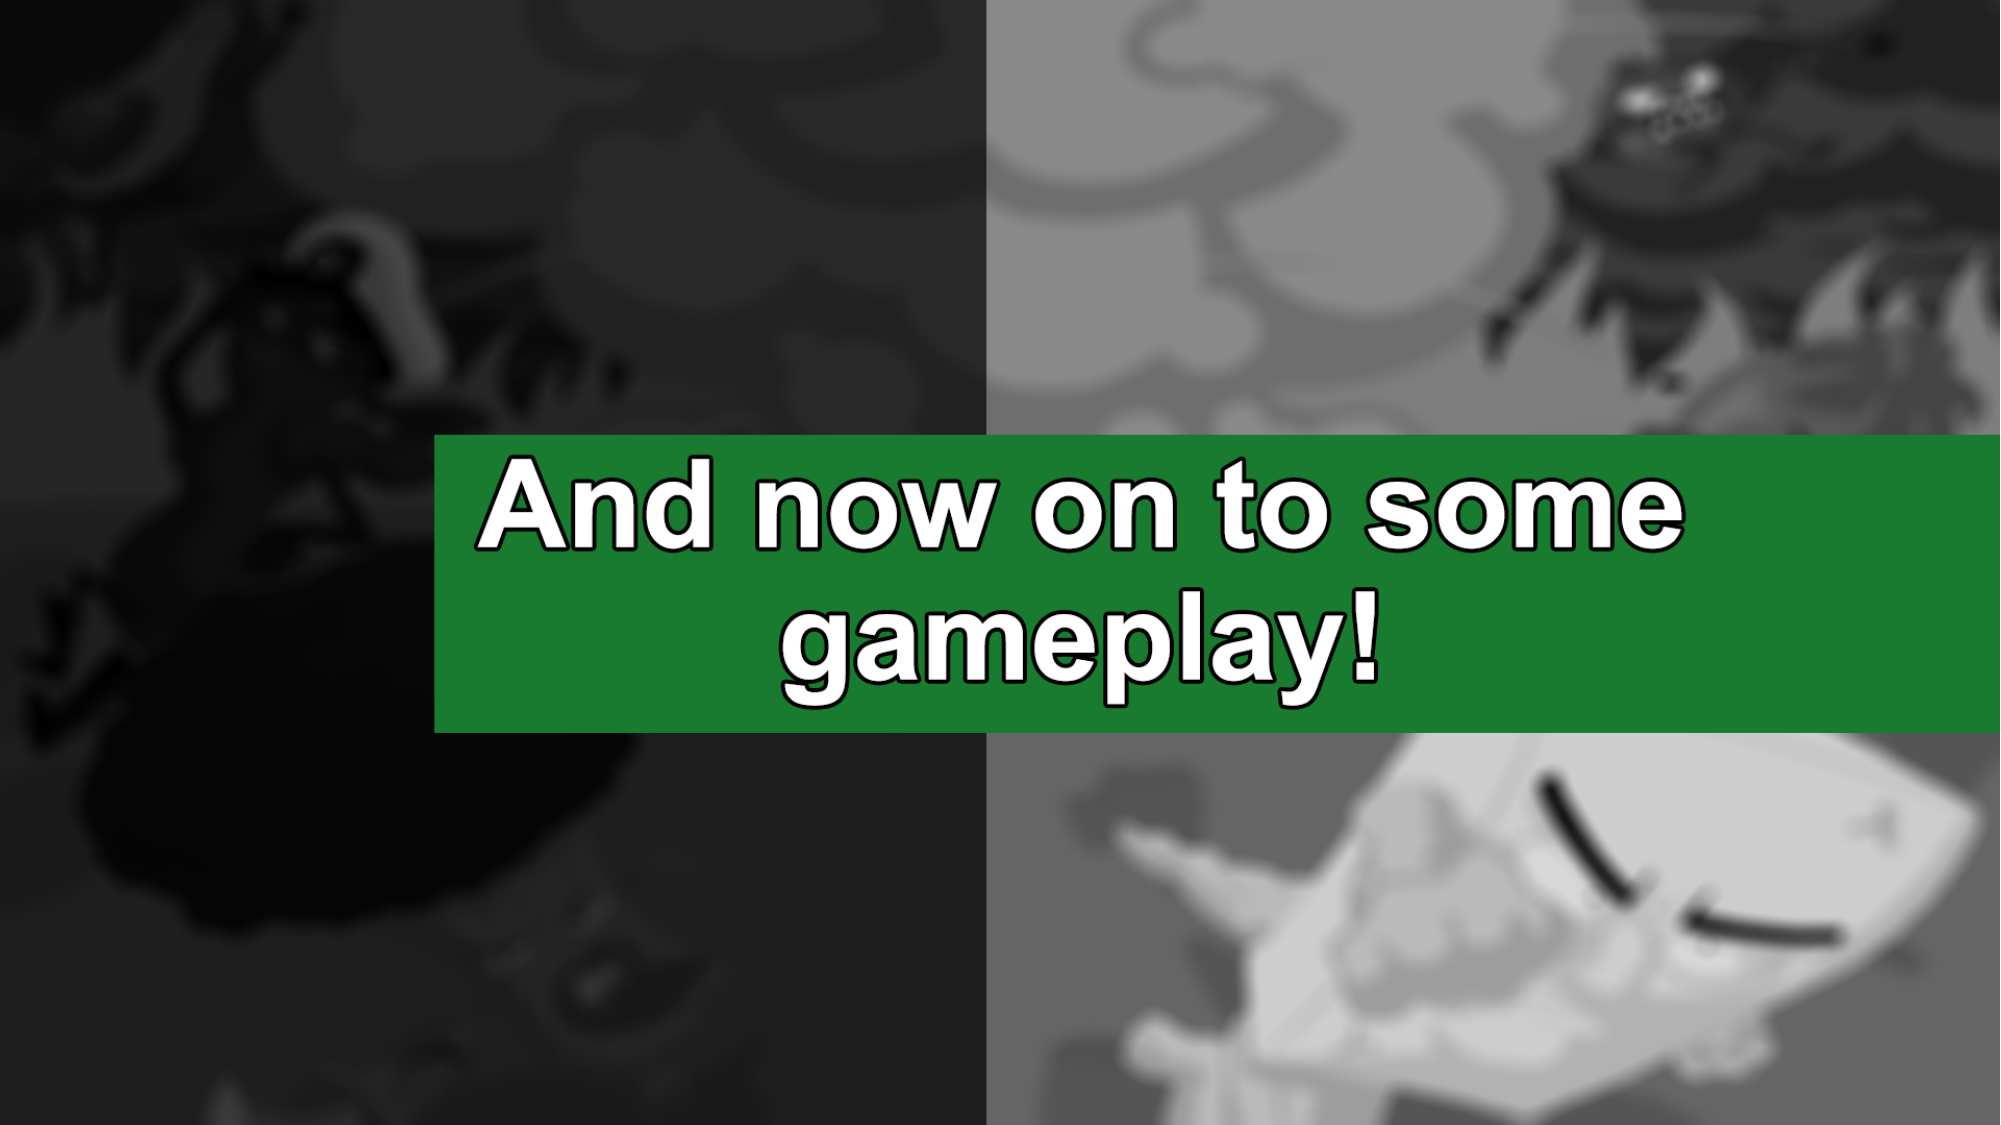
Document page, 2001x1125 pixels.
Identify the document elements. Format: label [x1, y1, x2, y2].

list [0, 0, 2000, 1125]
